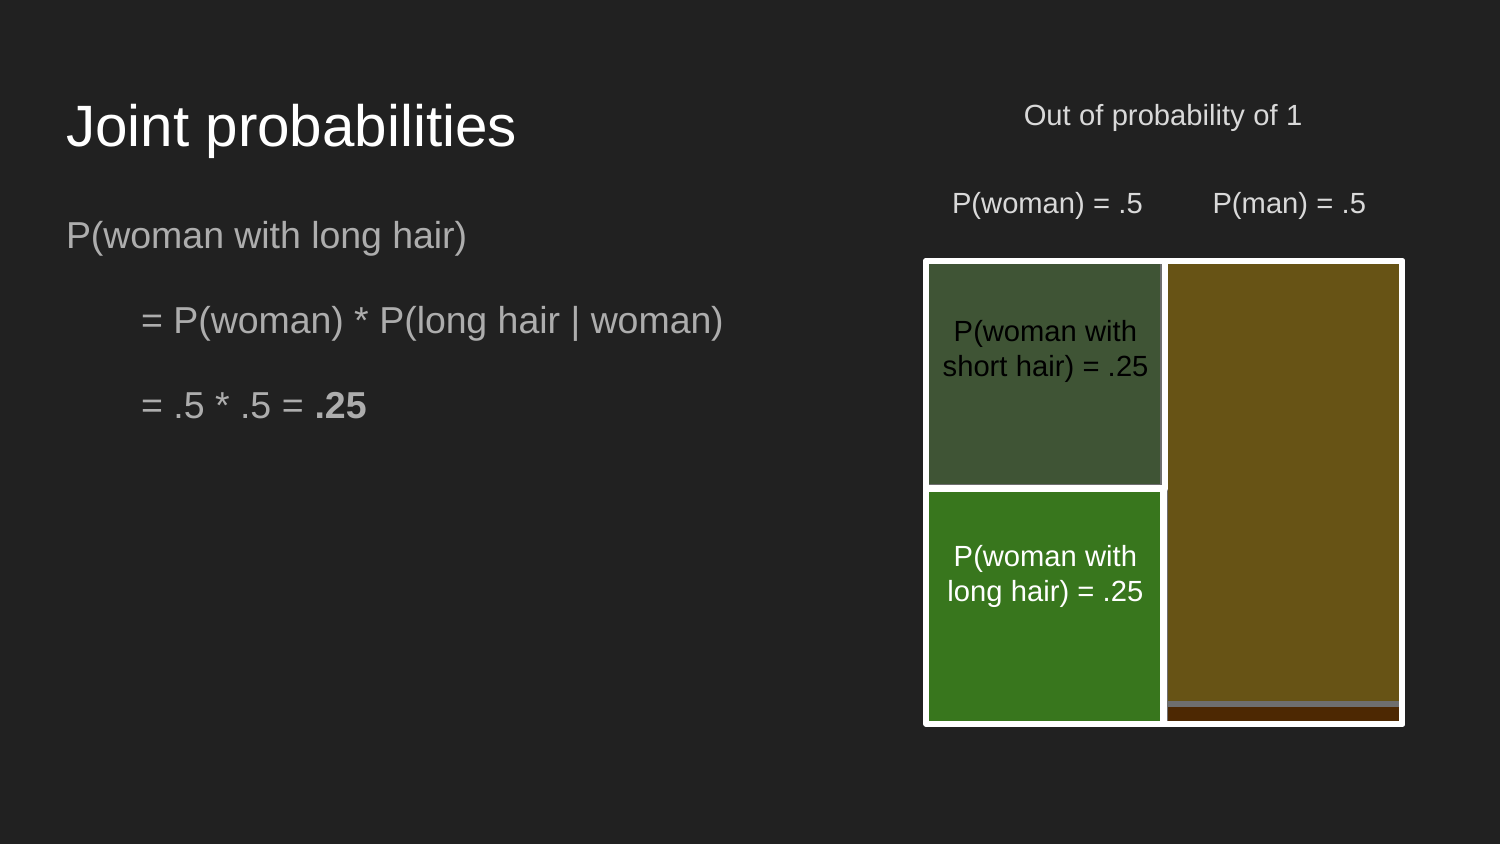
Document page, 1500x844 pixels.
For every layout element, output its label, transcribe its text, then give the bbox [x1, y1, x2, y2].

text_box P(woman) = .5 [906, 169, 1189, 244]
text_box P(woman with short hair) = .25 [915, 297, 926, 372]
text_box [926, 261, 1165, 489]
text_box Out of probability of 1 [995, 81, 1331, 156]
text_box P(man) = .5 [1189, 169, 1419, 244]
text_box [1163, 261, 1403, 724]
list P(woman with long hair) = P(woman) * P(long hair | woman) = .5 * .5 = .25 [51, 189, 811, 750]
text_box [926, 597, 1163, 724]
text_box P(woman with long hair) = .25 [915, 522, 1163, 597]
title Joint probabilities [51, 72, 1449, 167]
text_box [926, 489, 1163, 522]
